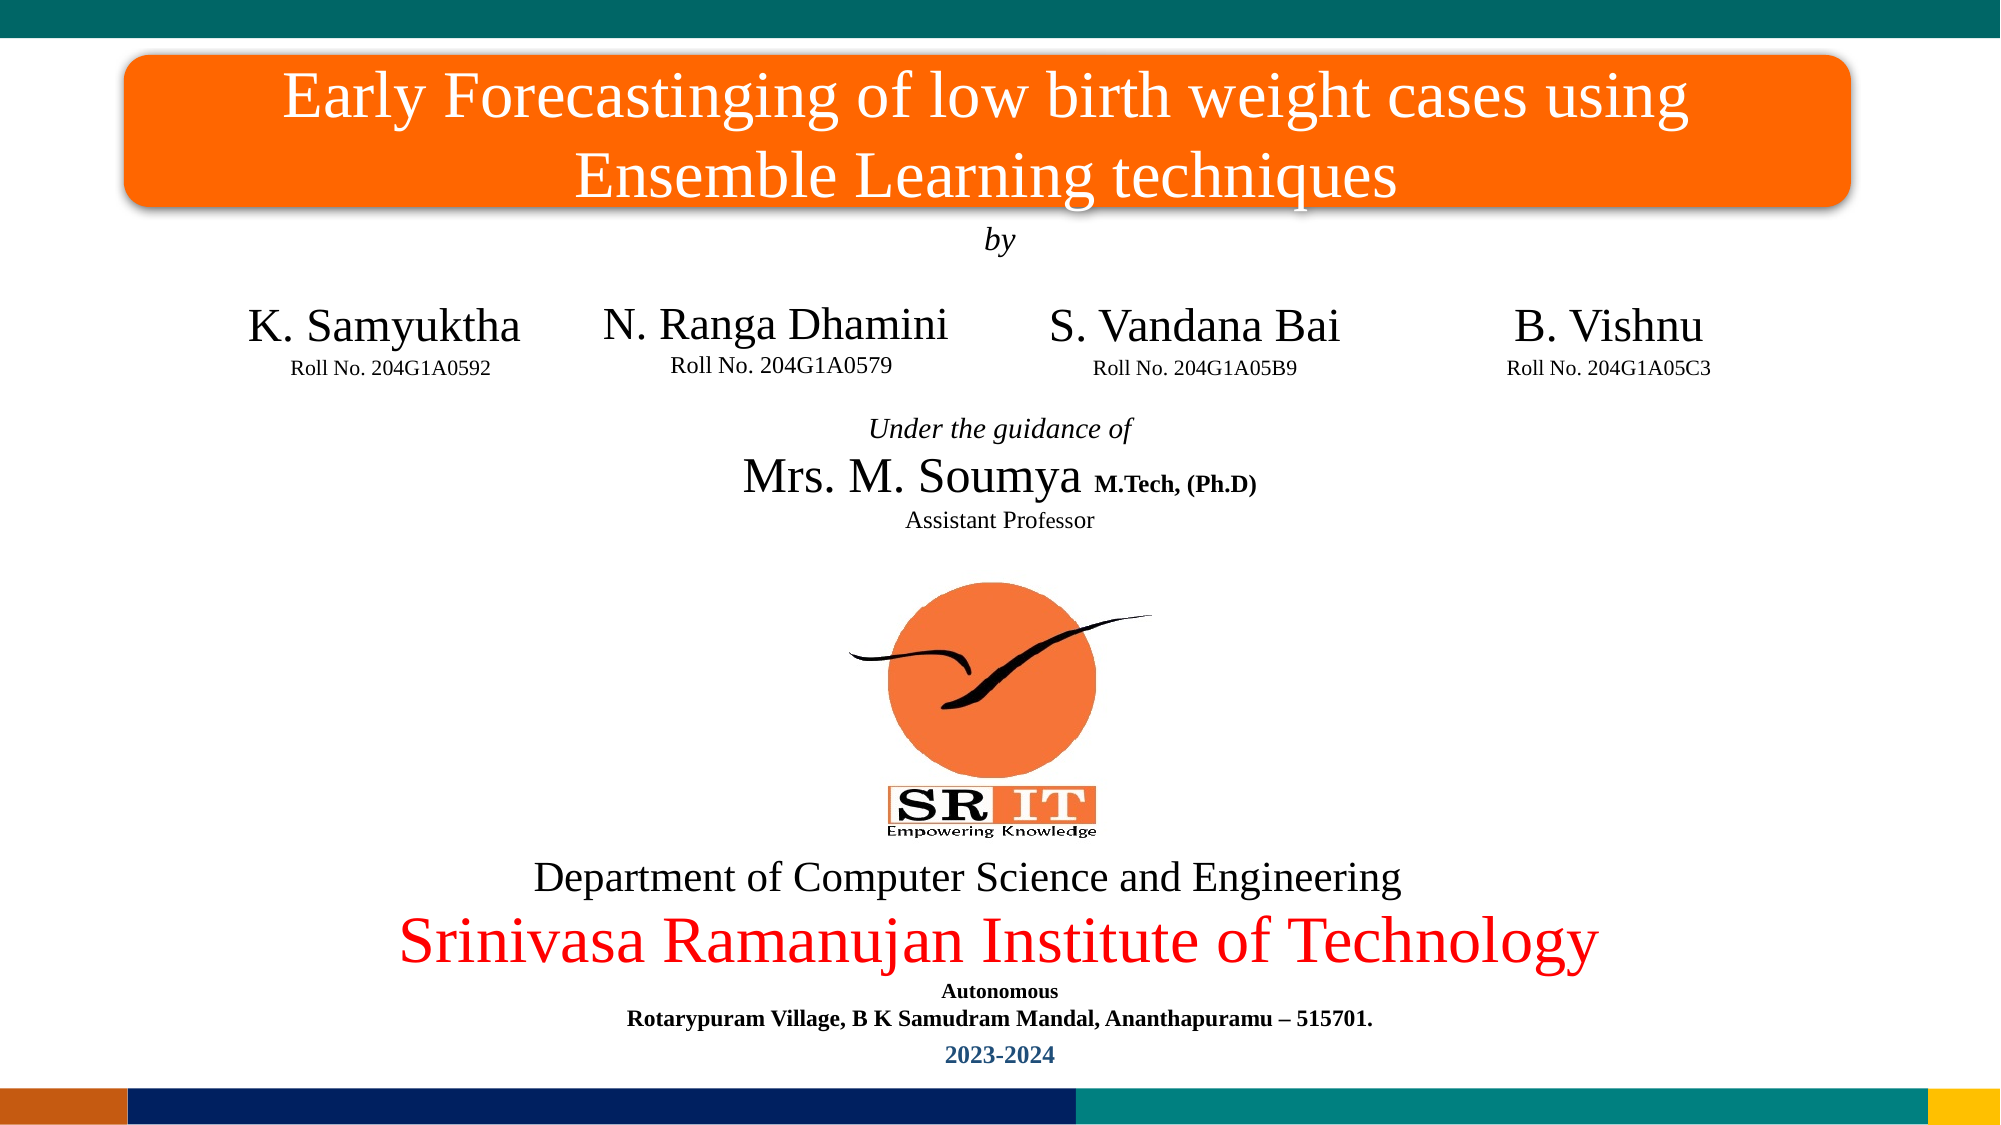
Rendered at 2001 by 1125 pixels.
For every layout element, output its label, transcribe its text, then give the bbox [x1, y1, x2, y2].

text_box Department of Computer Science and Engineering Srinivasa Ramanujan Institute of Technology Autonomous Rotarypuram Village, B K Samudram Mandal, Ananthapuramu – 515701. 2023-2024 [248, 846, 1752, 1081]
picture [848, 570, 1152, 847]
text_box B. Vishnu Roll No. 204G1A05C3 [1413, 292, 1805, 389]
text_box N. Ranga Dhamini Roll No. 204G1A0579 [587, 292, 978, 389]
text_box Under the guidance of Mrs. M. Soumya M.Tech, (Ph.D) Assistant Professor Assistant Professor [616, 406, 1384, 554]
text_box K. Samyuktha Roll No. 204G1A0592 [195, 292, 587, 389]
text_box by [445, 206, 1555, 265]
text_box S. Vandana Bai Roll No. 204G1A05B9 [999, 292, 1391, 389]
text_box Early Forecastinging of low birth weight cases using Ensemble Learning techniques [123, 54, 1851, 207]
